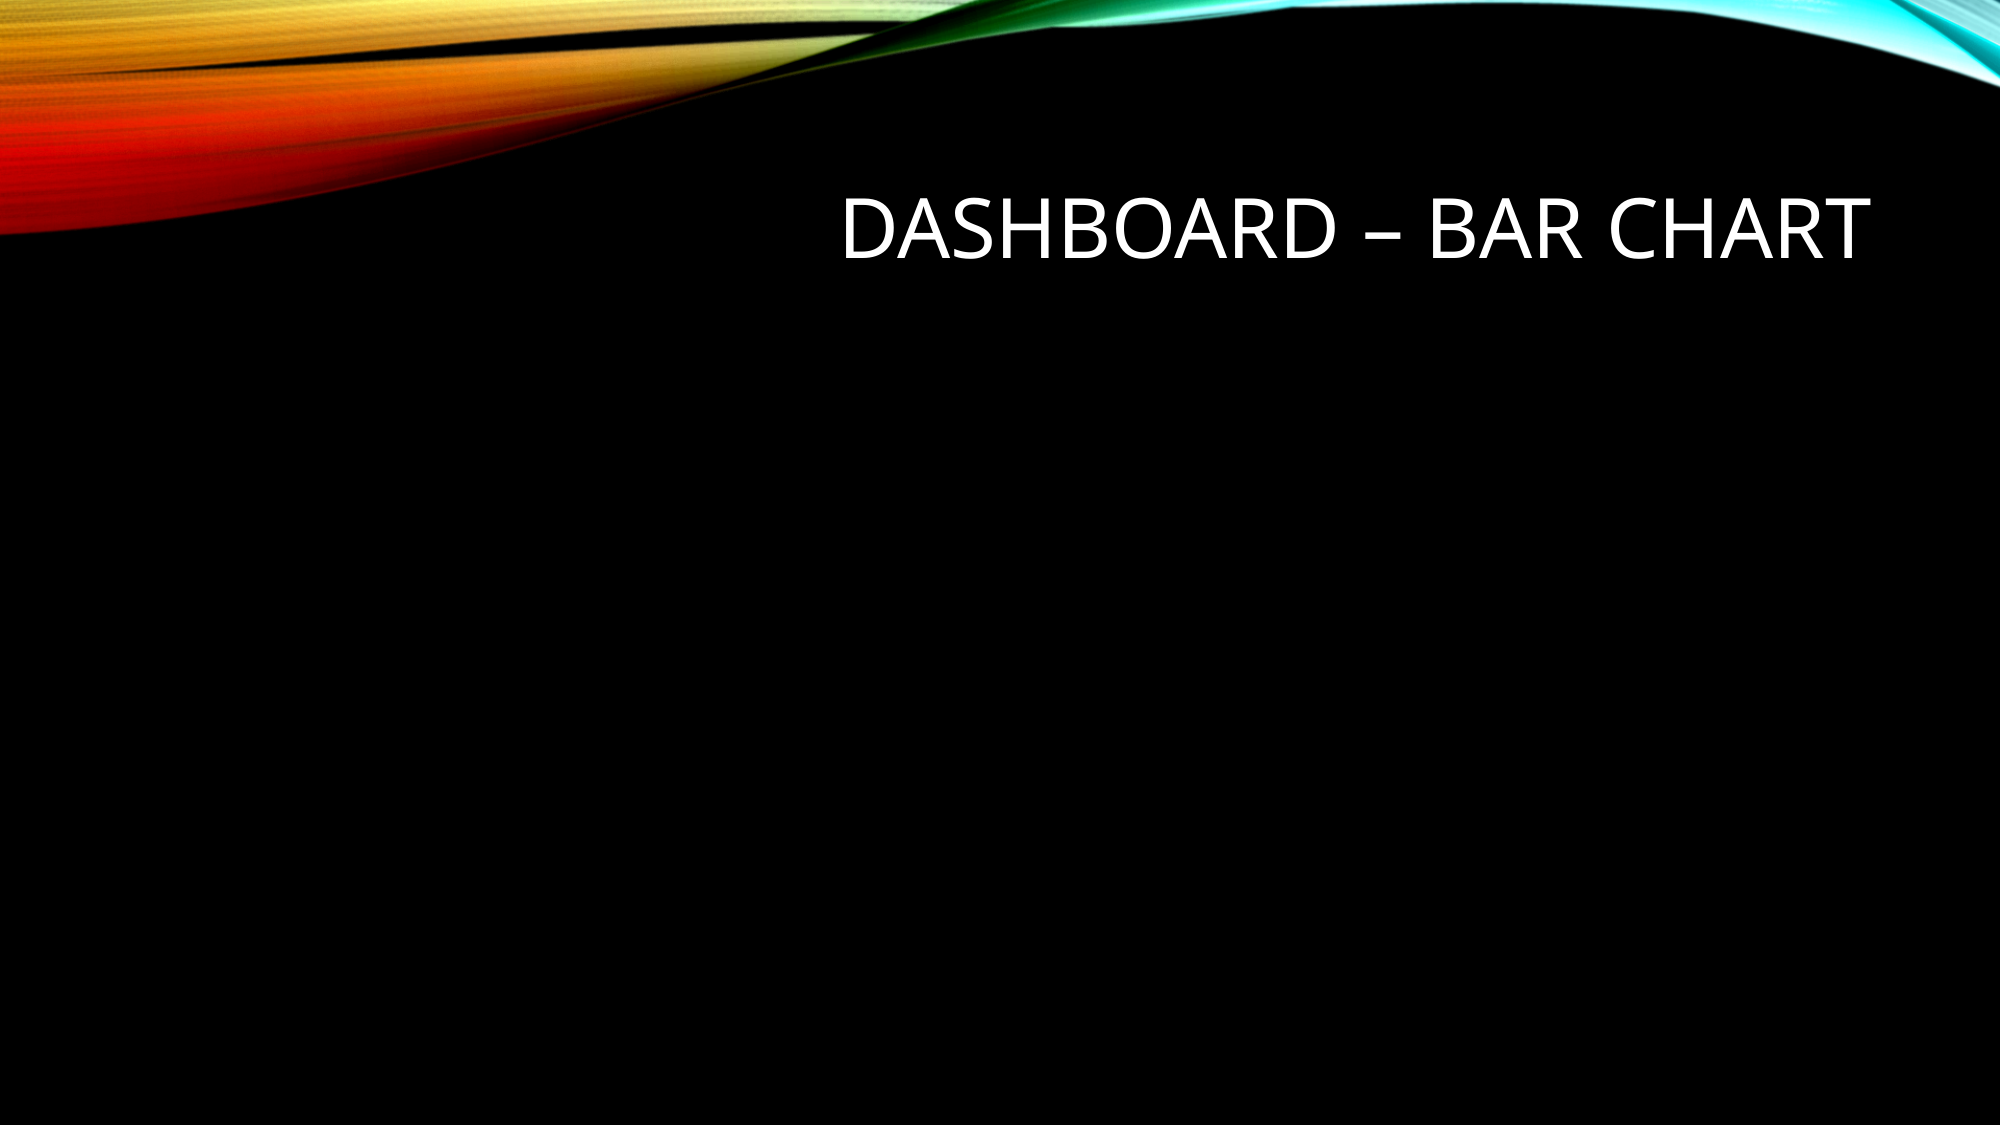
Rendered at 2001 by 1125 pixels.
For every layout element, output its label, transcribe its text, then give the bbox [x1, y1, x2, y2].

picture [0, 0, 2000, 237]
title Dashboard – bar chart [474, 125, 1888, 338]
